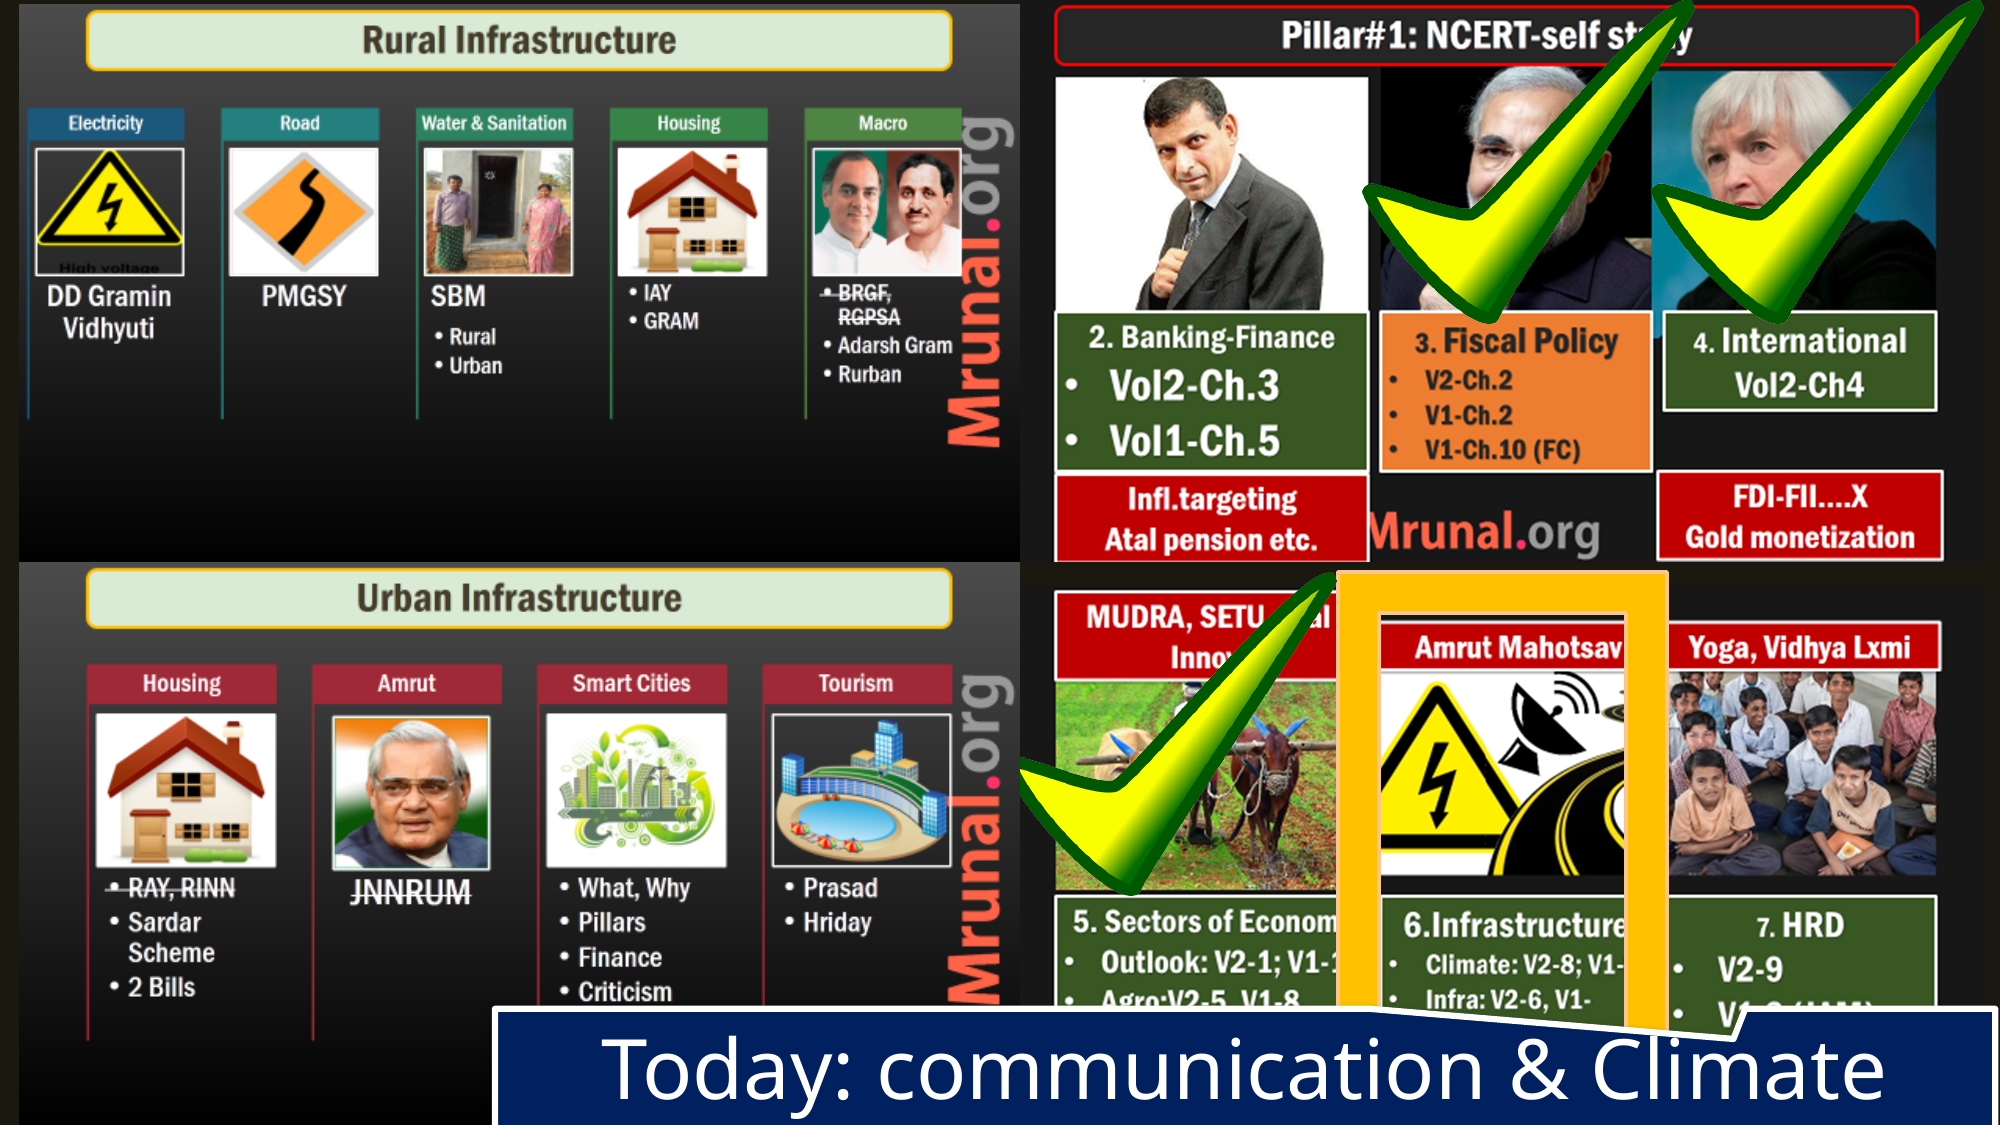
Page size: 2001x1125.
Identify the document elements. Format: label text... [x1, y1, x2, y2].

picture [19, 0, 1986, 1125]
text_box Today: communication & Climate Change [1990, 1005, 1999, 1125]
